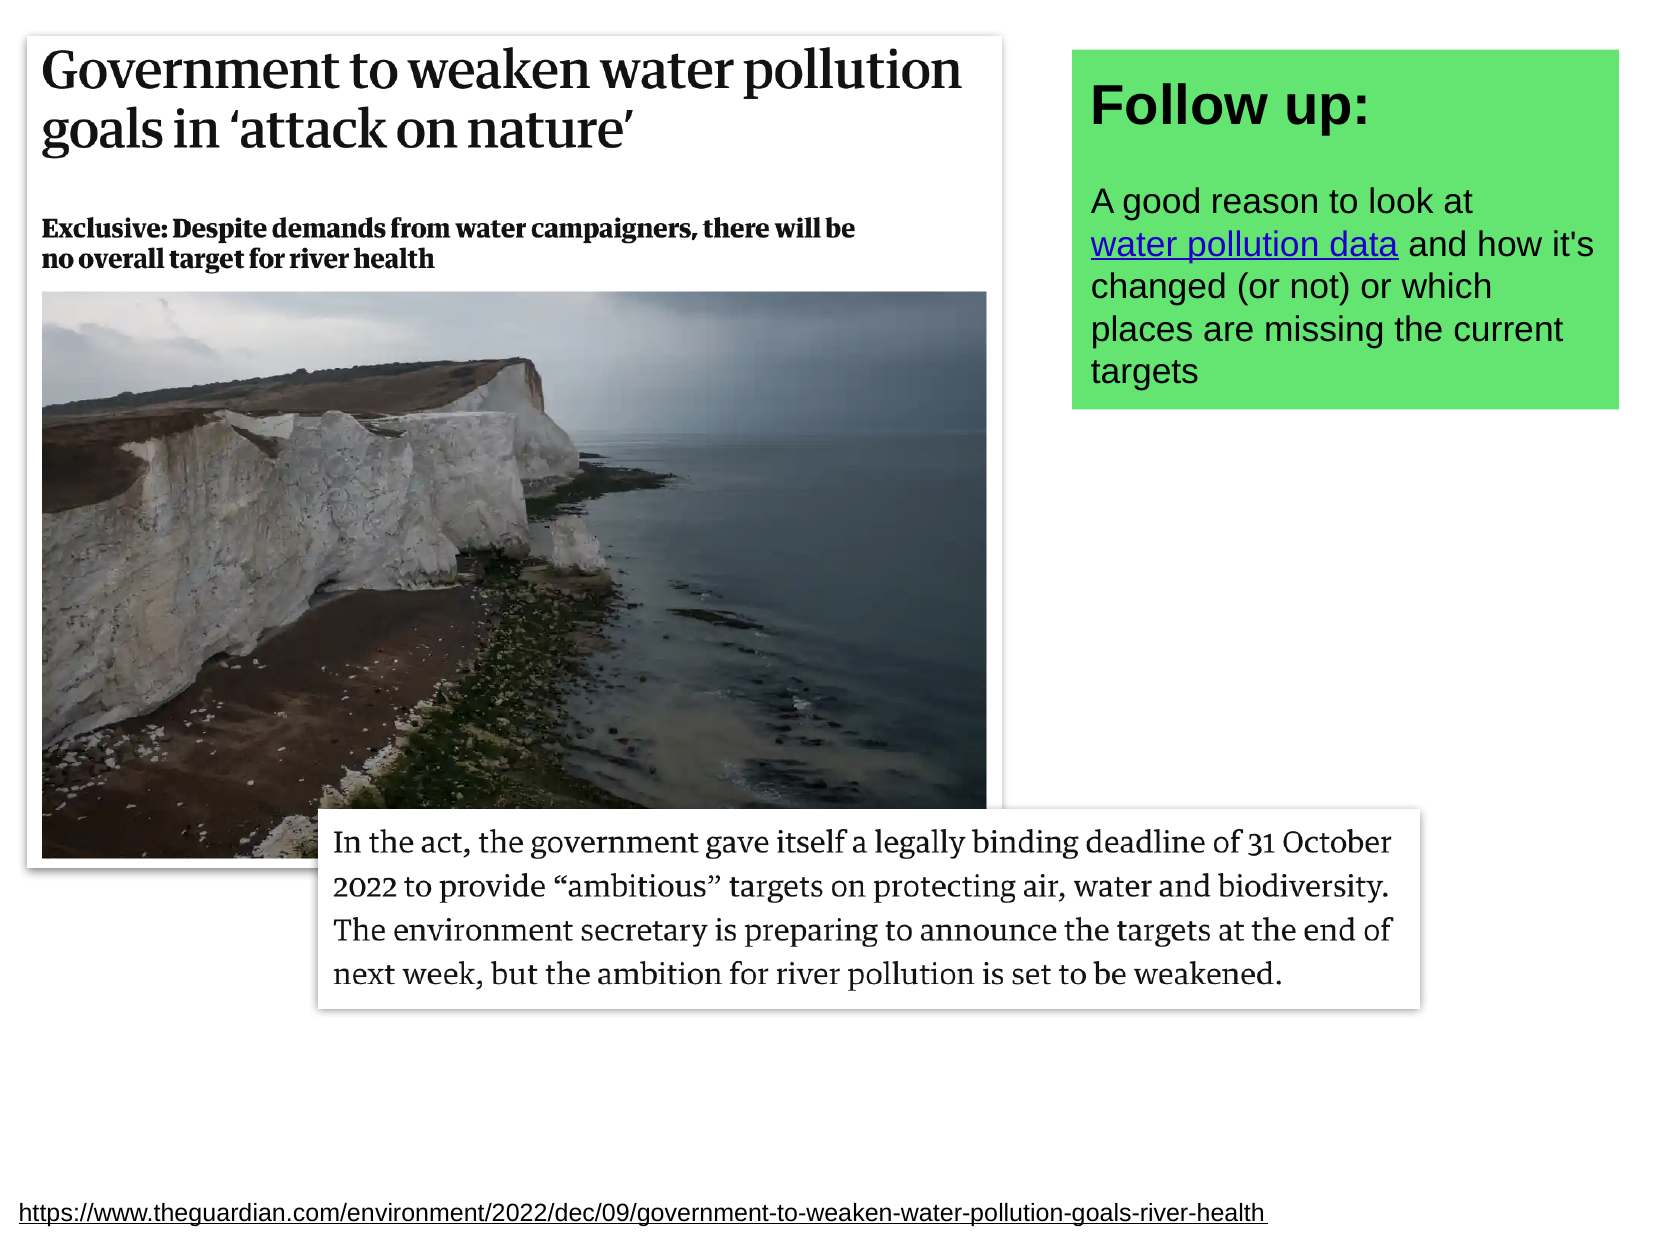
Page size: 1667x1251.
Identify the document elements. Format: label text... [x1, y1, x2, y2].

text_box Follow up: A good reason to look at water pollution data and how it's changed (or not) or which places are missing the current targets [1072, 49, 1619, 410]
text_box https://www.theguardian.com/environment/2022/dec/09/government-to-weaken-water-pollution-goals-river-health [0, 1181, 1439, 1242]
picture [27, 36, 1420, 1009]
